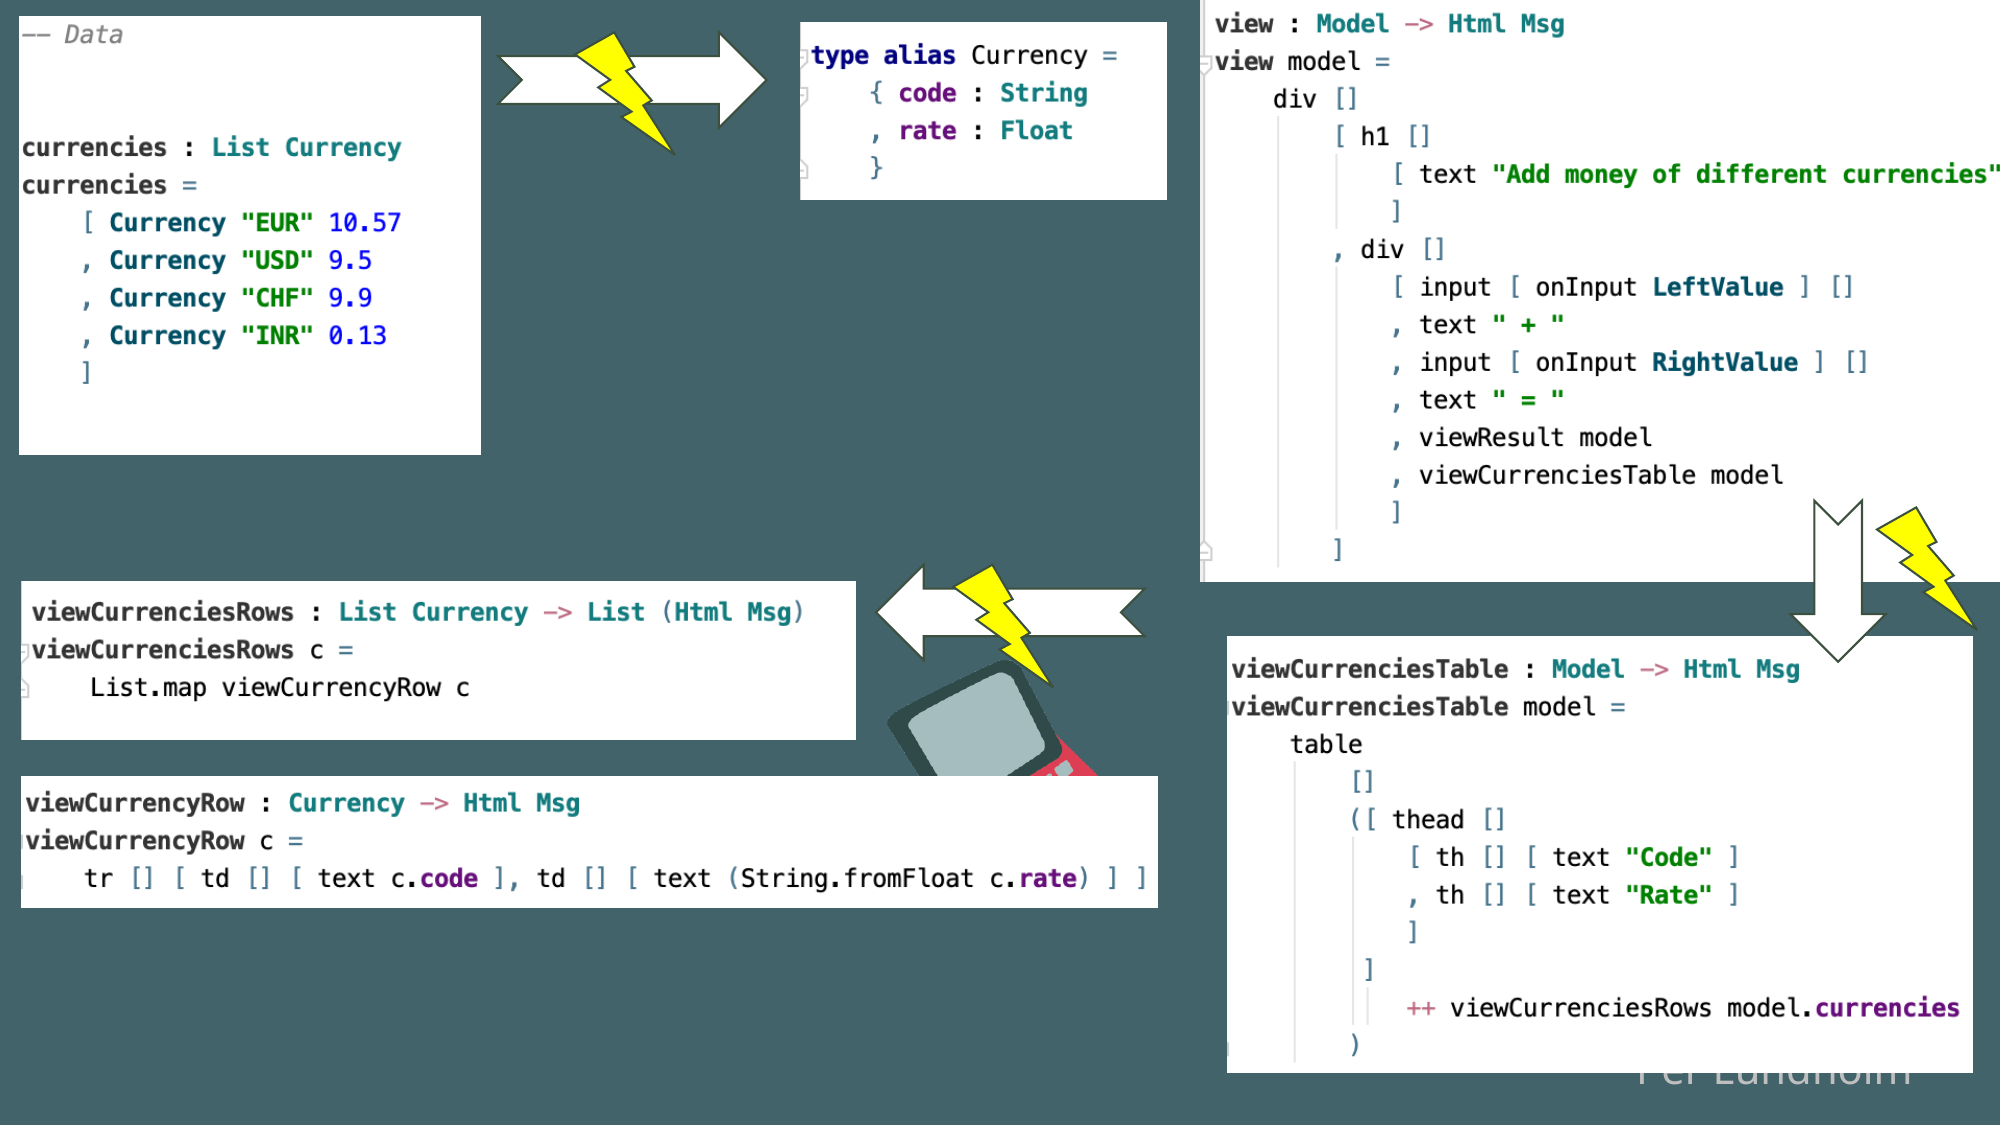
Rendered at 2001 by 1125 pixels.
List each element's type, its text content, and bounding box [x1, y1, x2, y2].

picture [21, 581, 1166, 949]
picture [1199, 0, 2000, 582]
picture [1227, 636, 1973, 1073]
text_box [497, 32, 767, 155]
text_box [875, 564, 1145, 688]
footer Per Lundholm [1252, 1073, 1928, 1098]
picture [799, 22, 1167, 200]
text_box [1790, 500, 1977, 662]
picture [19, 16, 481, 455]
